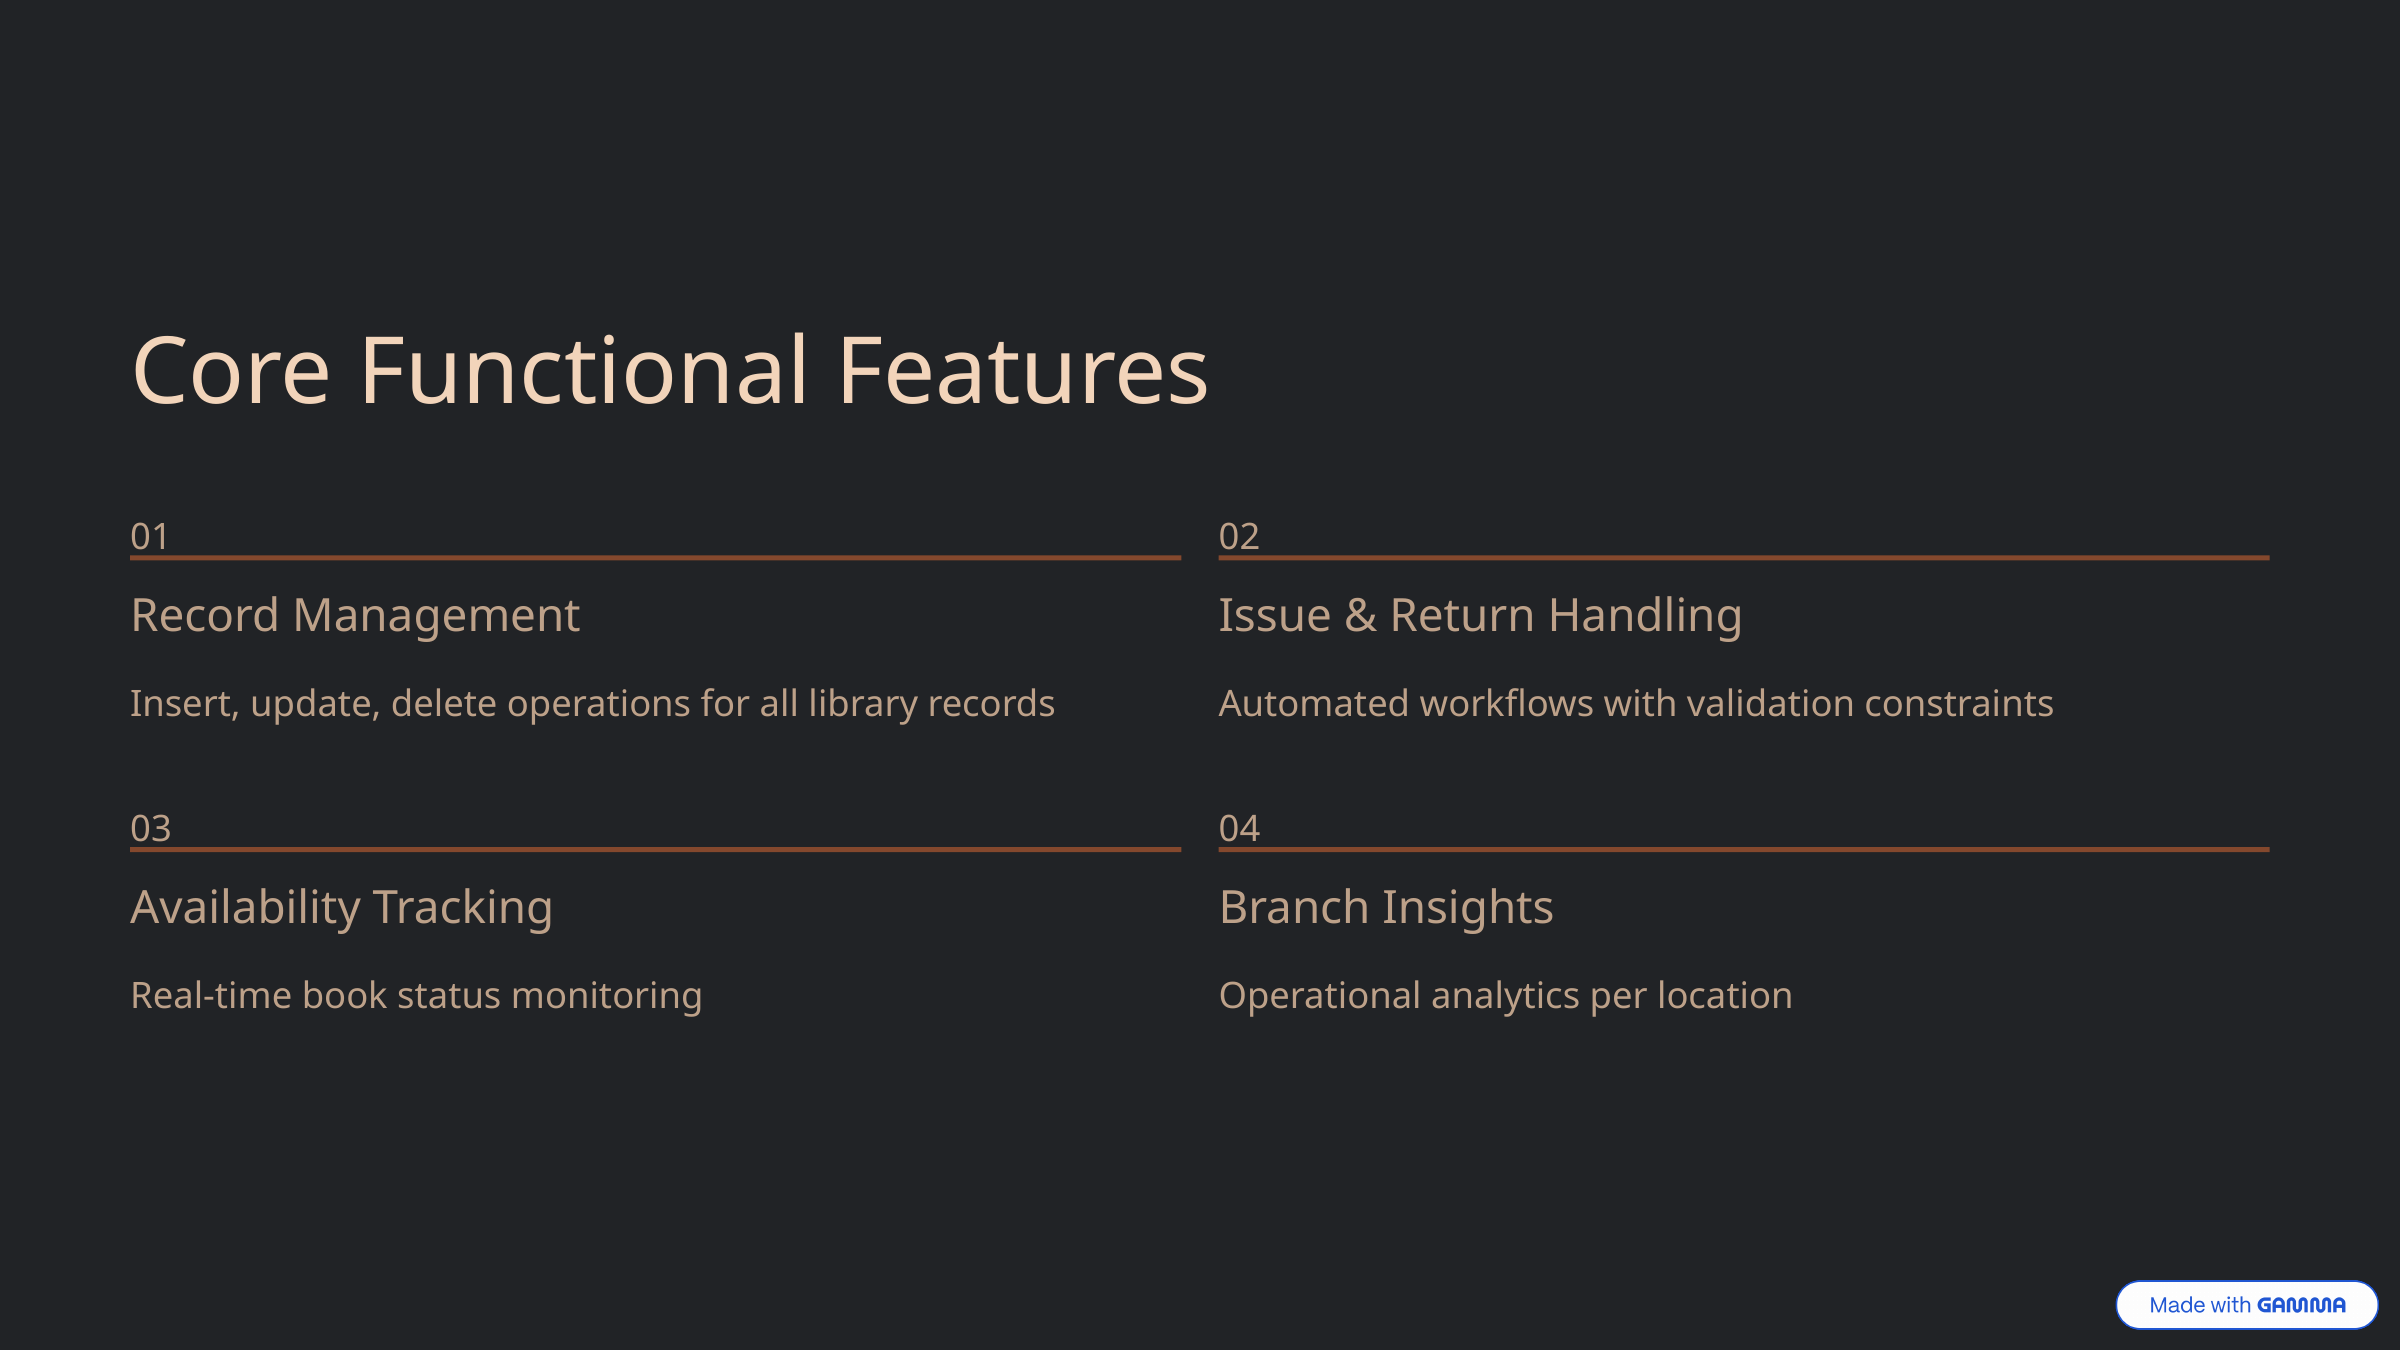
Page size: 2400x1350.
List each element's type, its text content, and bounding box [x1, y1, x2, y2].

picture [2106, 1271, 2389, 1339]
text_box Core Functional Features [130, 306, 1272, 423]
text_box Automated workflows with validation constraints [1218, 664, 2270, 724]
text_box Record Management [130, 583, 601, 642]
text_box [130, 555, 1182, 561]
text_box [1218, 555, 2270, 561]
text_box 03 [130, 788, 168, 836]
text_box 02 [1218, 497, 1256, 544]
text_box 04 [1218, 788, 1256, 836]
text_box Availability Tracking [130, 875, 596, 934]
text_box Real-time book status monitoring [130, 956, 1182, 1016]
text_box [1218, 847, 2270, 853]
text_box Operational analytics per location [1218, 956, 2270, 1016]
text_box 01 [130, 497, 168, 544]
text_box Issue & Return Handling [1218, 583, 1770, 642]
text_box Branch Insights [1218, 875, 1684, 934]
text_box [130, 847, 1182, 853]
text_box Insert, update, delete operations for all library records [130, 664, 1182, 724]
